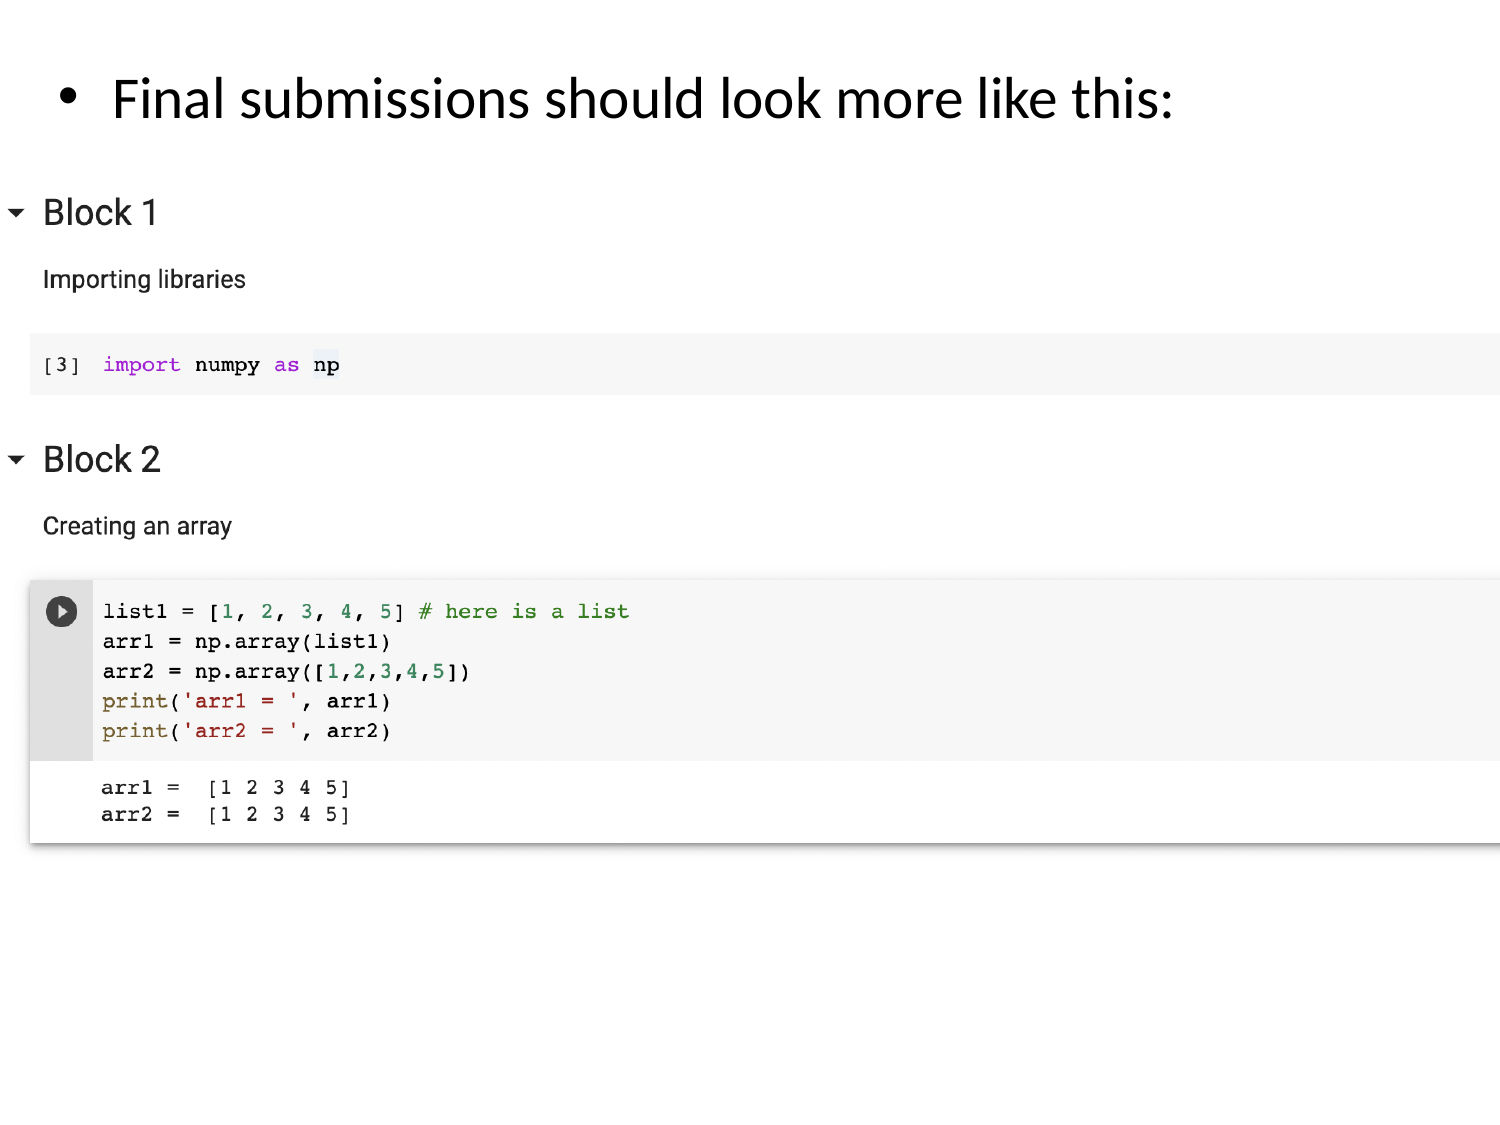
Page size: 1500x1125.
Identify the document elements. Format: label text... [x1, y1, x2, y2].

text_box Final submissions should look more like this: [42, 51, 1393, 139]
picture [0, 179, 1500, 891]
